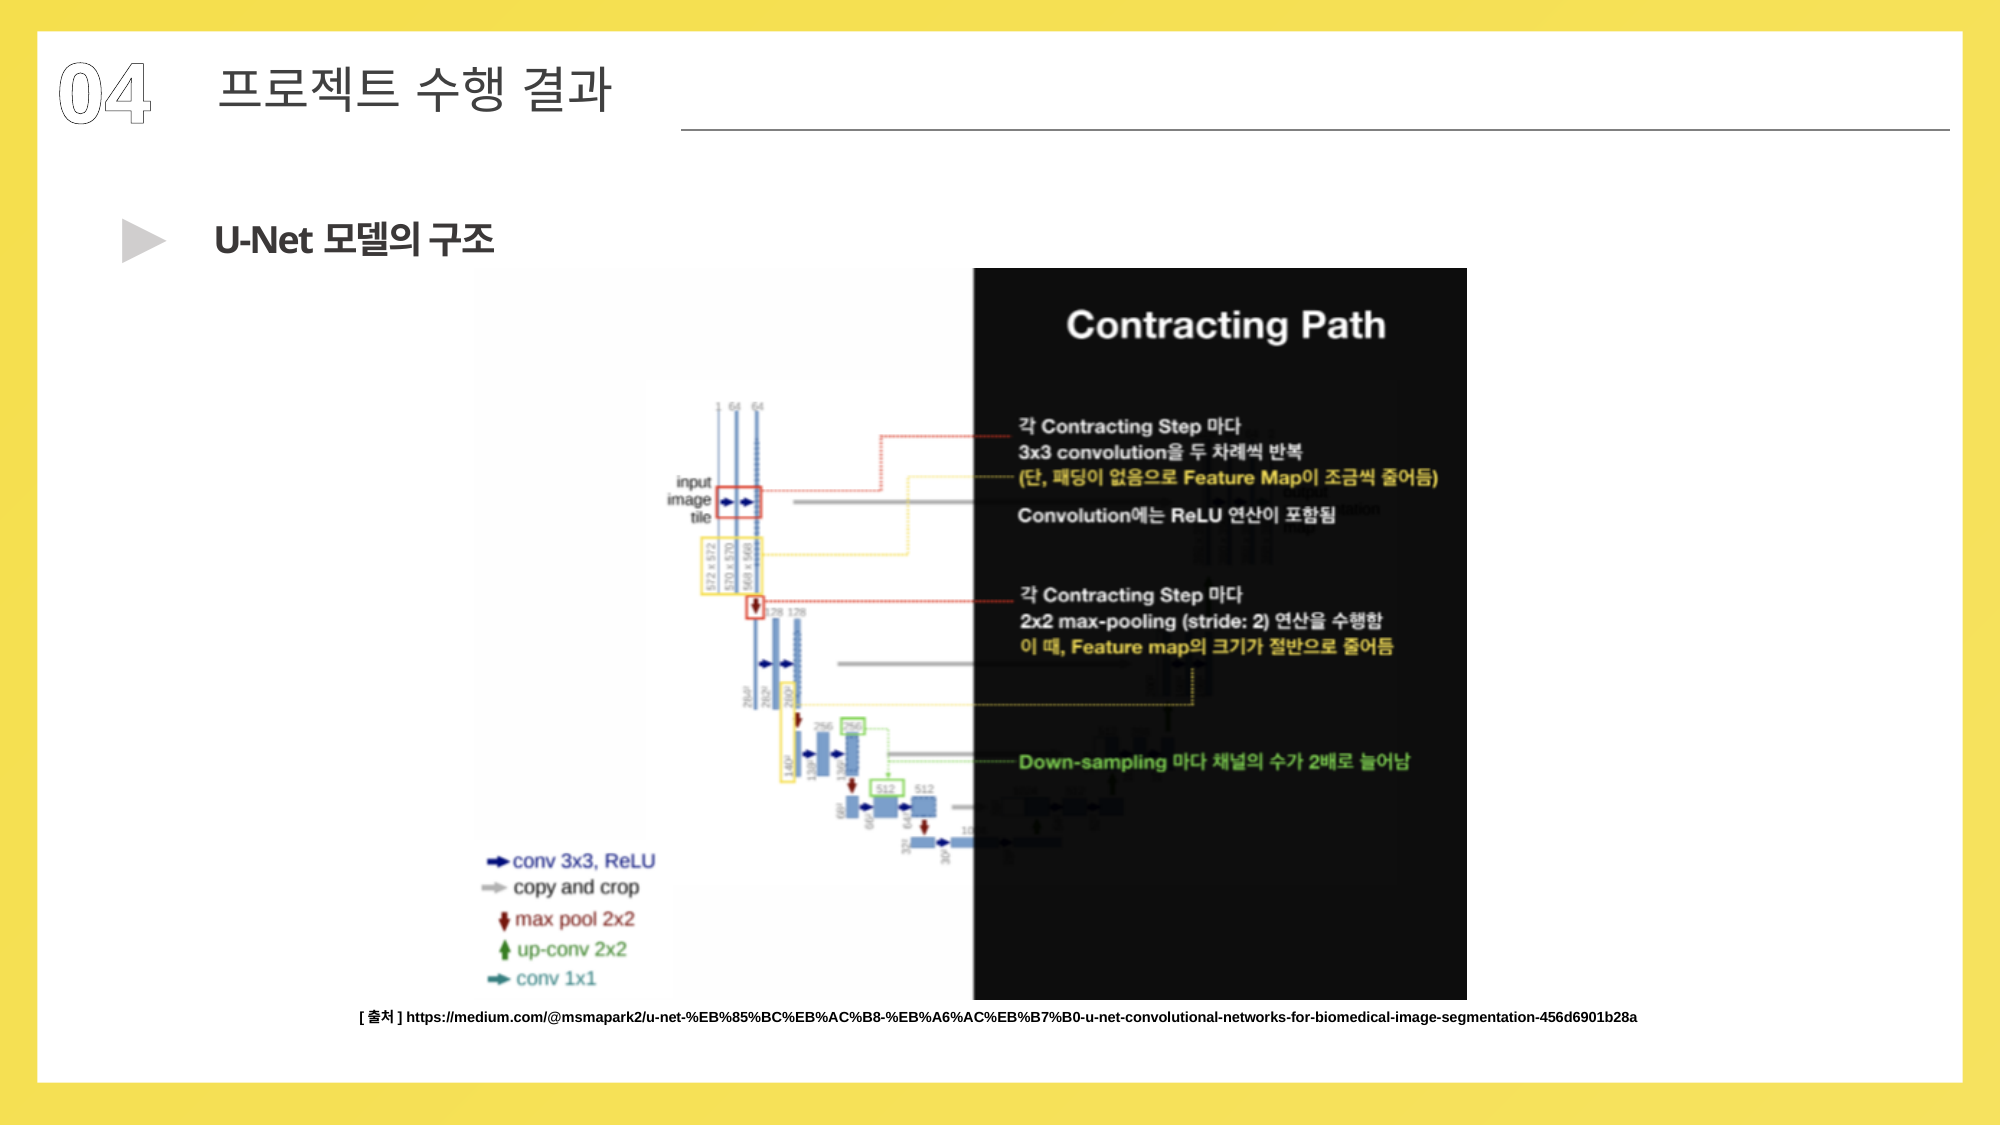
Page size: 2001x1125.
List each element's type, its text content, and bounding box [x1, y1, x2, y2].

text_box 프로젝트 수행 결과 [203, 51, 629, 127]
text_box [36, 30, 1964, 1084]
text_box ▶ [107, 190, 190, 276]
text_box 04 [41, 32, 233, 148]
text_box [출처] https://medium.com/@msmapark2/u-net-%EB%85%BC%EB%AC%B8-%EB%A6%AC%EB%B7%B0-u-net-convolutional-networks-for-biomedical-image-segmentation-456d6901b28a [344, 999, 1699, 1035]
picture [474, 268, 1467, 1000]
text_box U-Net모델의 구조 [198, 208, 1651, 268]
